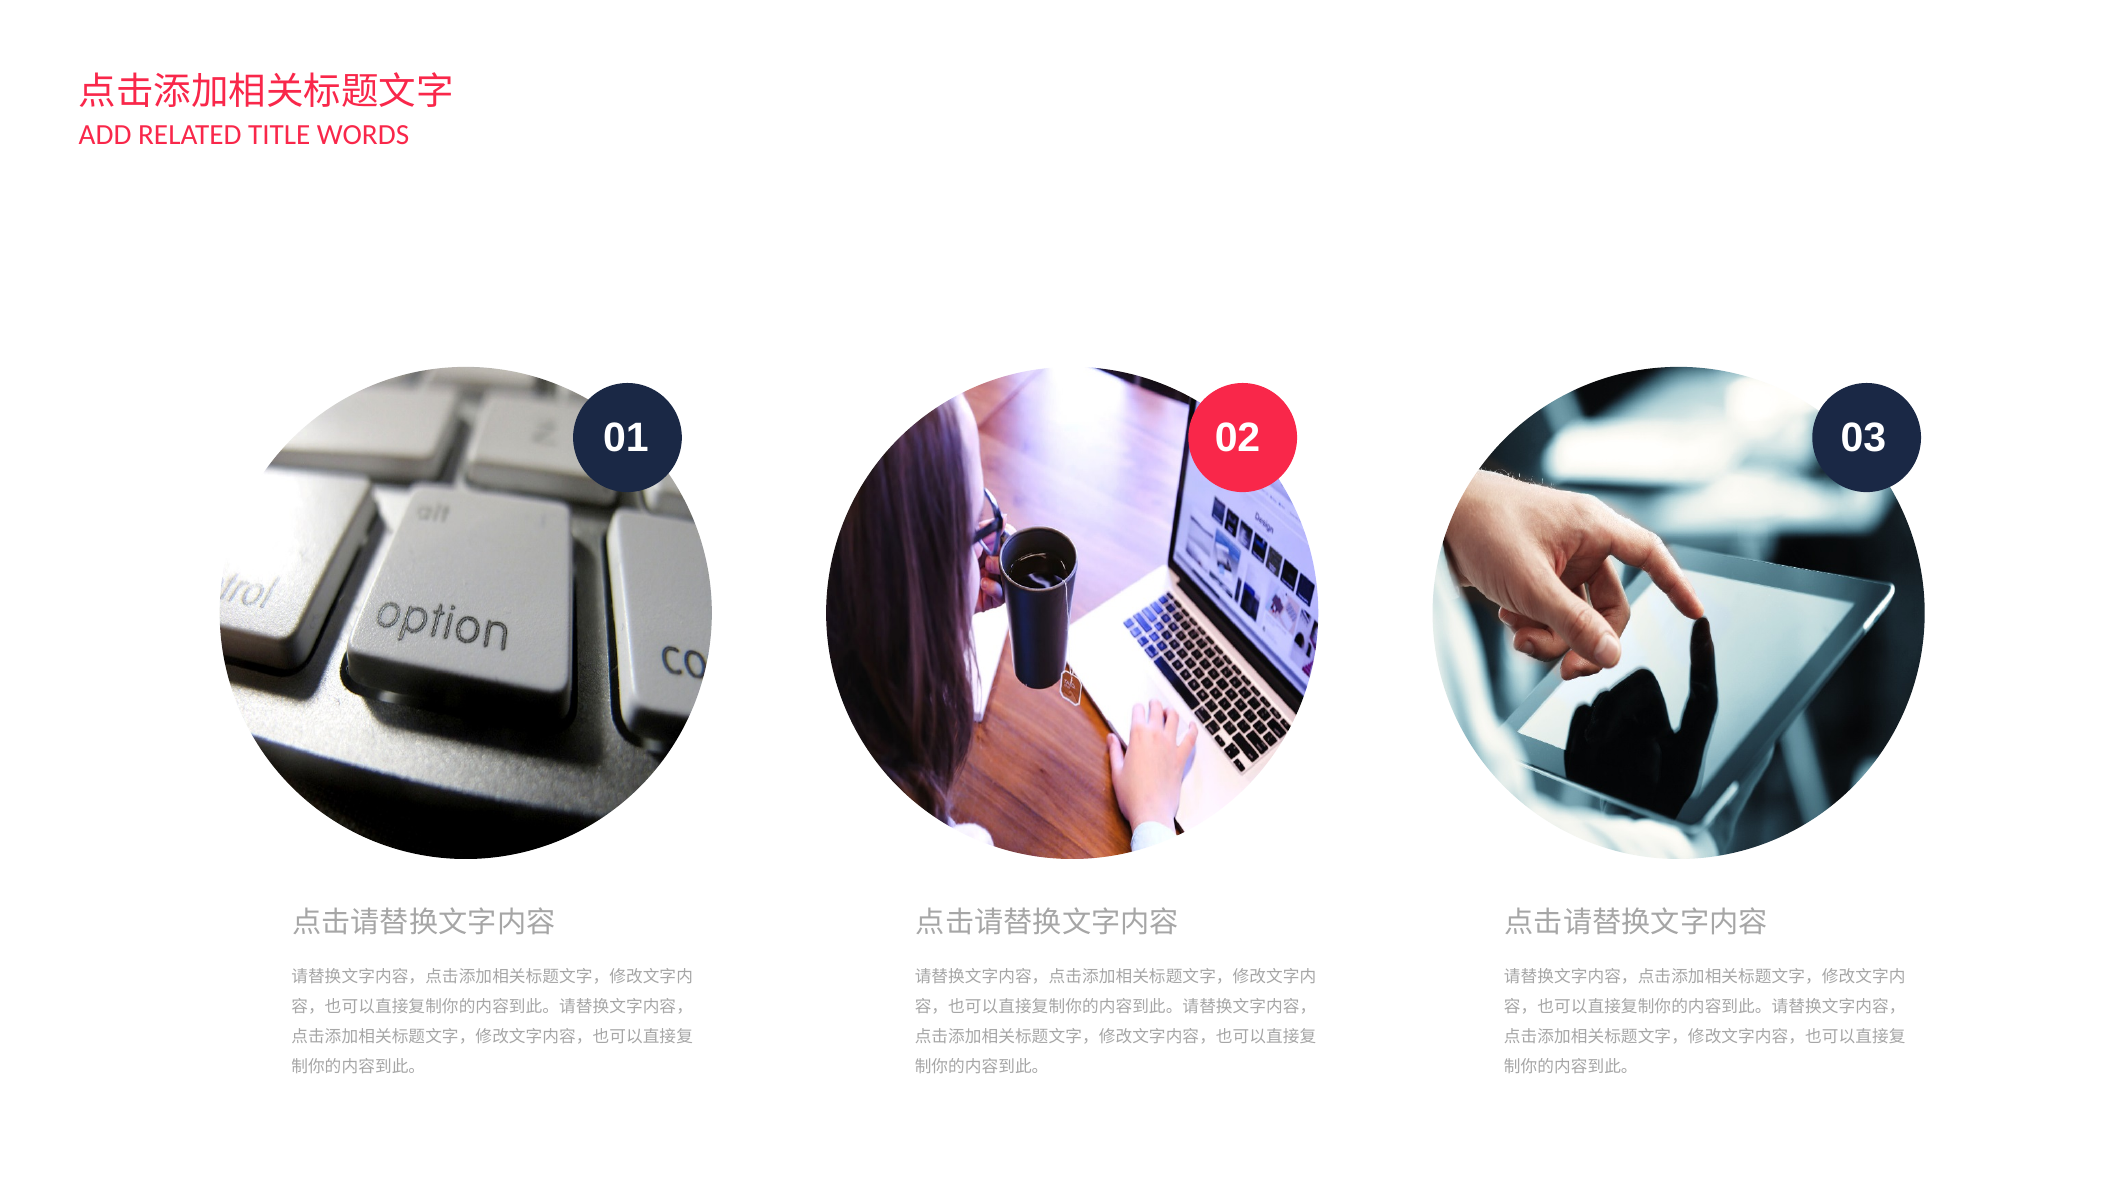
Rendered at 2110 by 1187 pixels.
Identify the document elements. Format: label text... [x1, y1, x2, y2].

text_box [1431, 365, 1926, 861]
text_box 点击请替换文字内容 [1488, 895, 1785, 947]
text_box [825, 365, 1320, 861]
text_box [218, 365, 713, 861]
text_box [573, 382, 682, 493]
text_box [1188, 382, 1298, 493]
text_box 点击请替换文字内容 [276, 895, 573, 947]
text_box 请替换文字内容，点击添加相关标题文字，修改文字内容，也可以直接复制你的内容到此。请替换文字内容，点击添加相关标题文字，修改文字内容，也可以直接复制你的内容到此。 [275, 948, 720, 1085]
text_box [1812, 382, 1922, 493]
text_box 请替换文字内容，点击添加相关标题文字，修改文字内容，也可以直接复制你的内容到此。请替换文字内容，点击添加相关标题文字，修改文字内容，也可以直接复制你的内容到此。 [1487, 948, 1933, 1085]
text_box 点击添加相关标题文字 [62, 59, 470, 121]
text_box 点击请替换文字内容 [899, 895, 1196, 947]
text_box ADD RELATED TITLE WORDS [62, 107, 426, 159]
text_box 请替换文字内容，点击添加相关标题文字，修改文字内容，也可以直接复制你的内容到此。请替换文字内容，点击添加相关标题文字，修改文字内容，也可以直接复制你的内容到此。 [898, 948, 1344, 1085]
